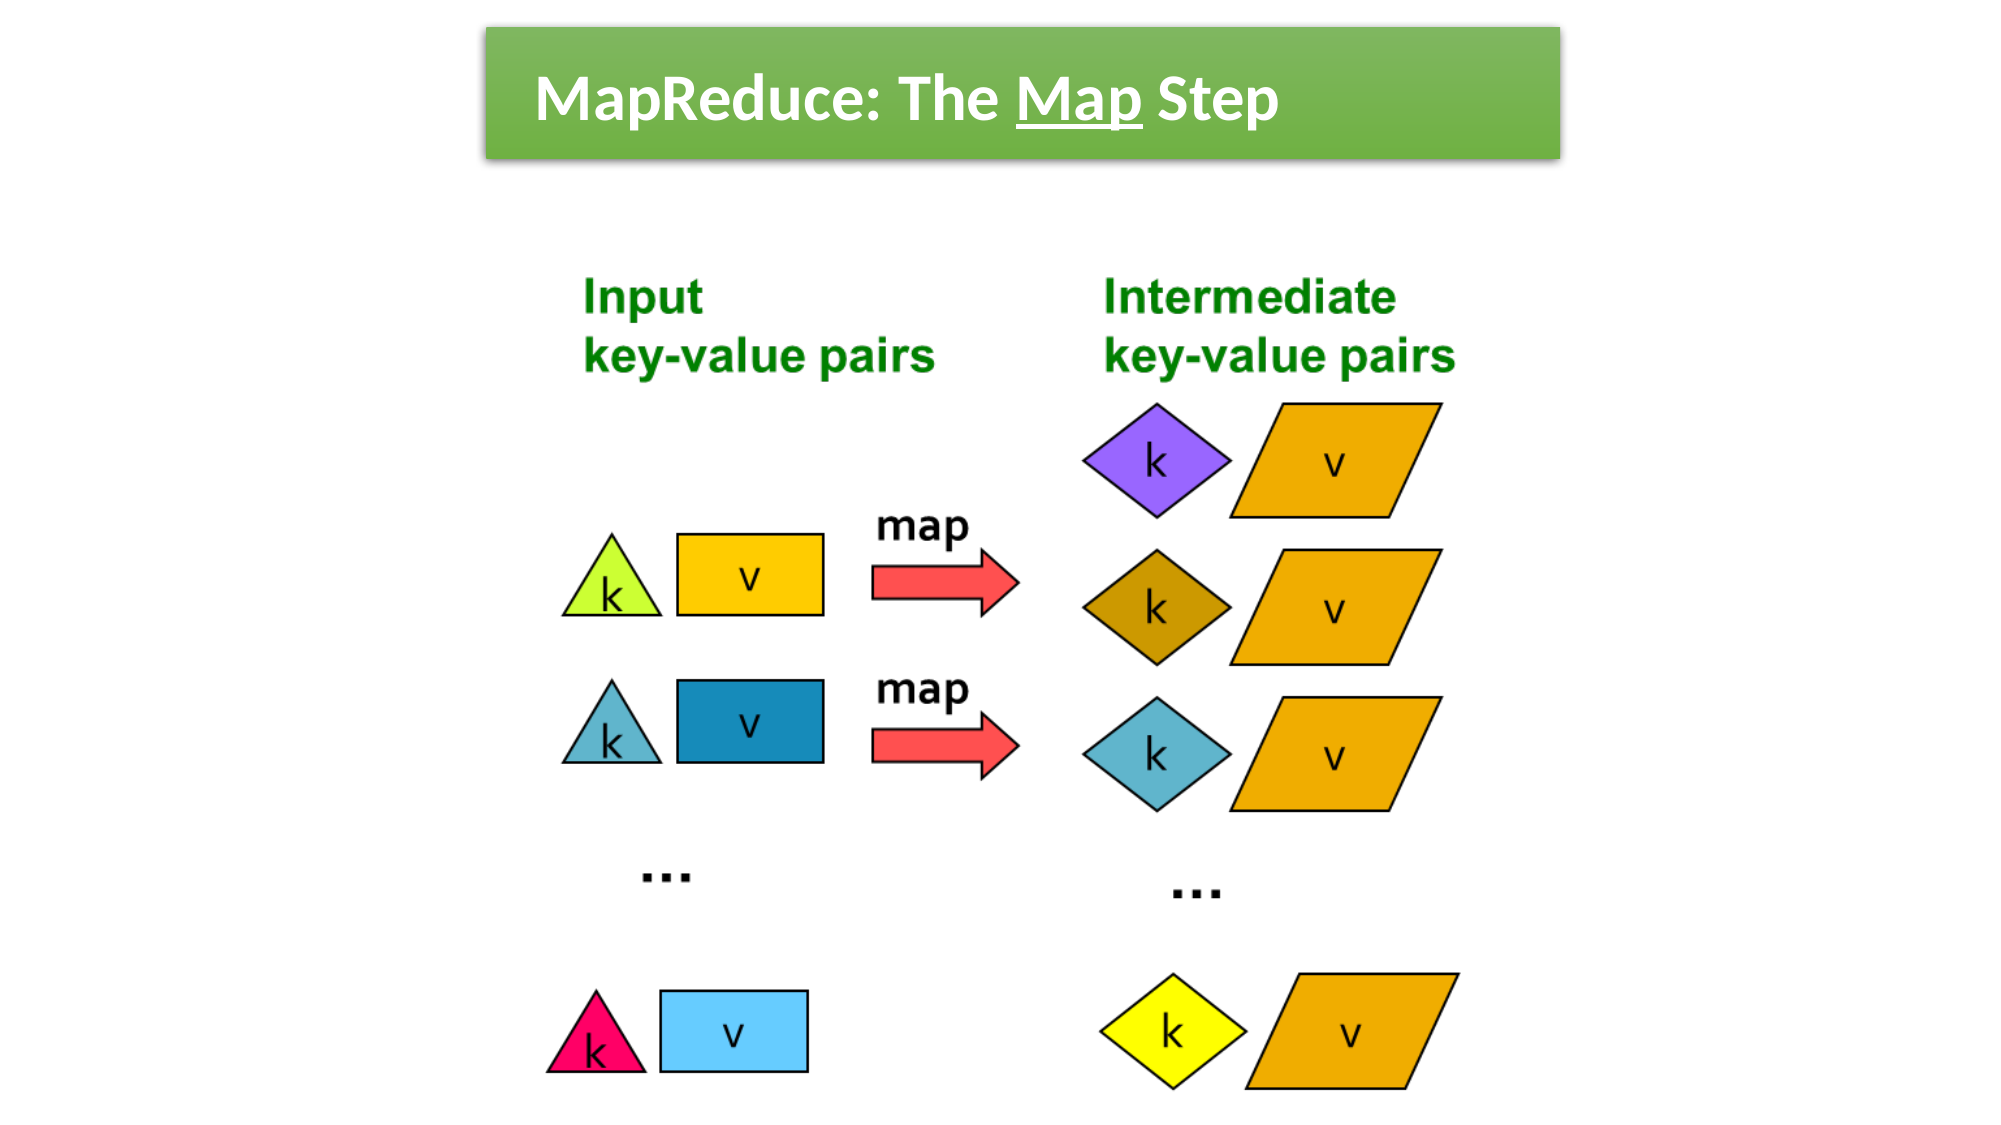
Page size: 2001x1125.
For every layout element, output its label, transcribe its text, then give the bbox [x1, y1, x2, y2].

picture [545, 250, 1487, 1111]
title MapReduce: The Map Step [486, 27, 1561, 159]
